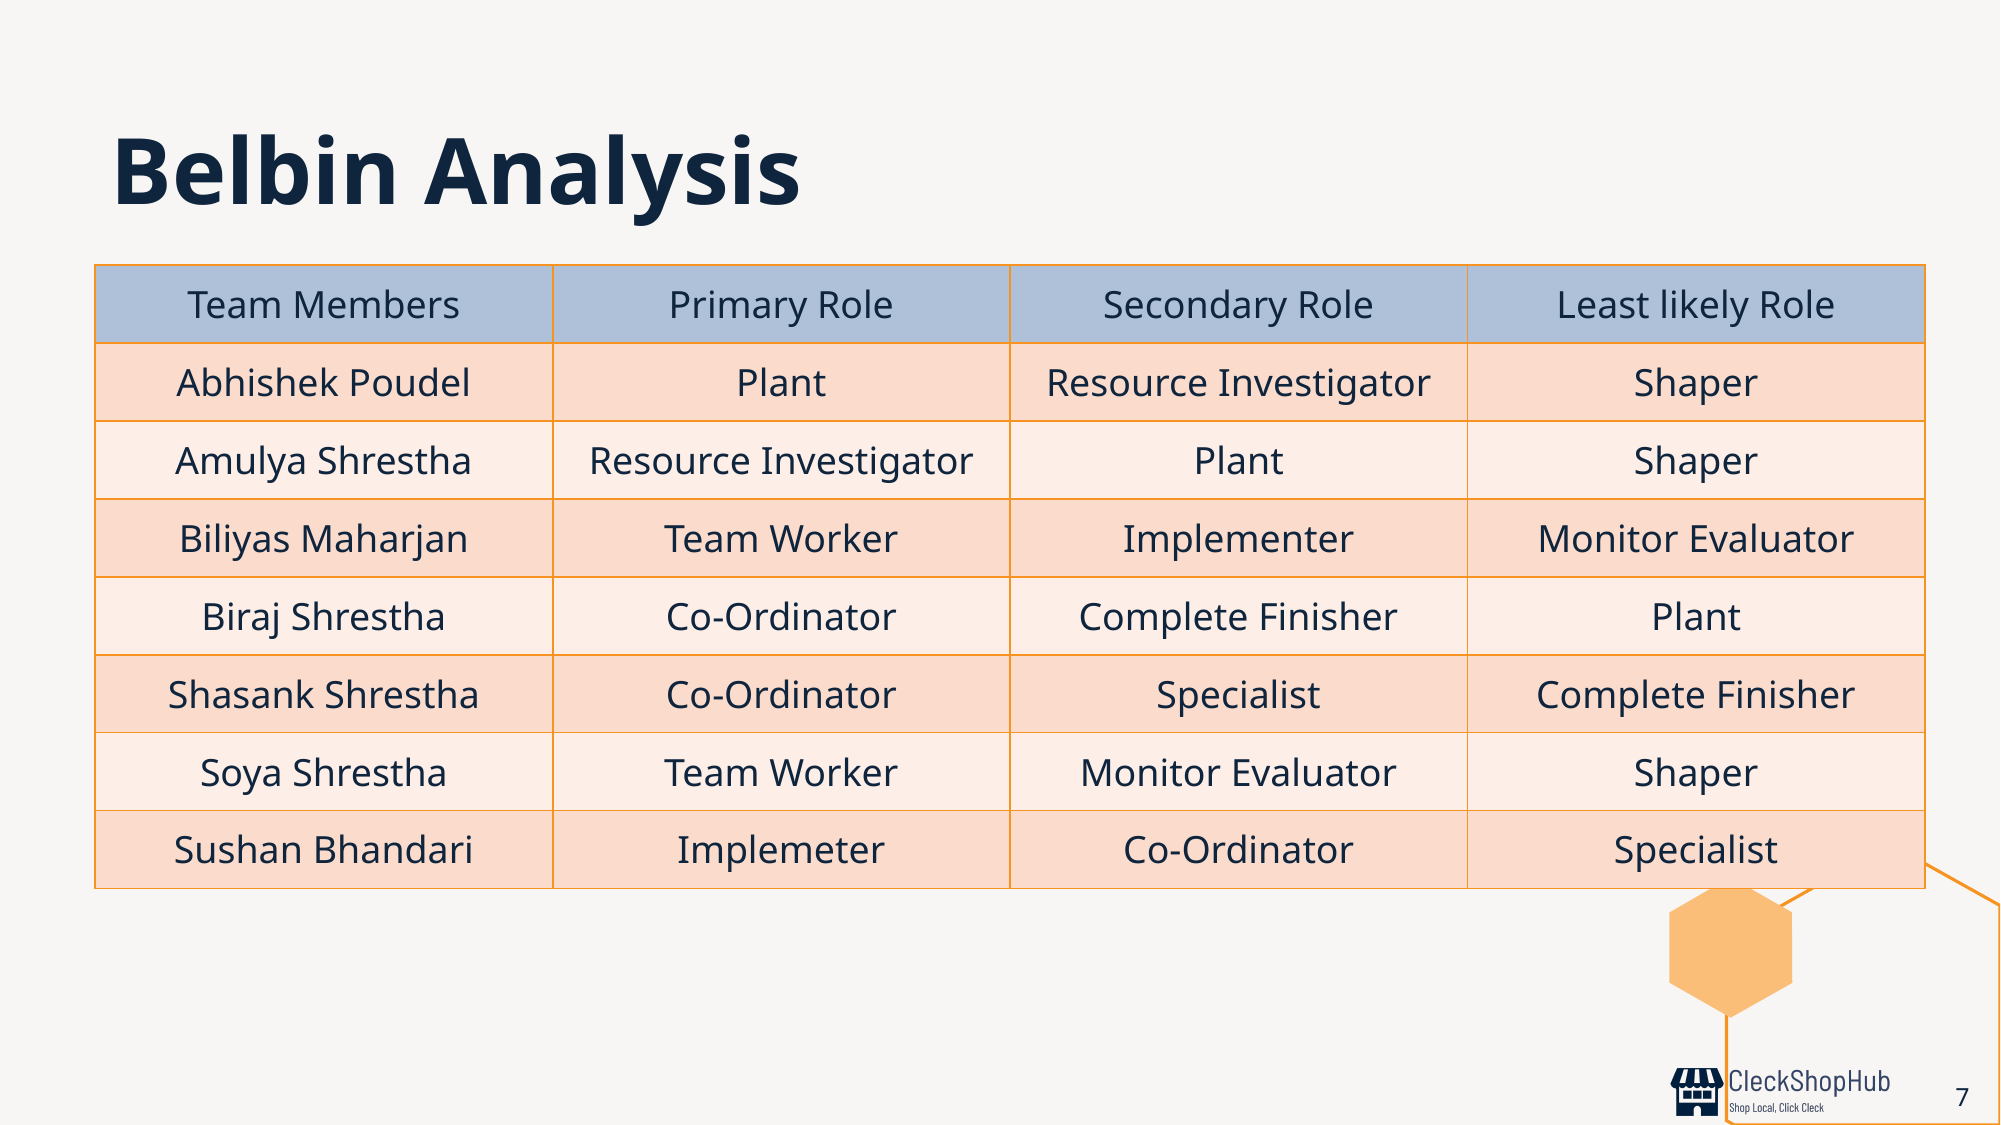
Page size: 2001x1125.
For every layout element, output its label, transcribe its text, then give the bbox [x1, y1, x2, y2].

table_header Primary Role [554, 266, 1009, 342]
table_cell Shaper [1468, 344, 1924, 420]
table_cell Shaper [1468, 733, 1924, 810]
table_cell Soya Shrestha [96, 733, 552, 810]
table_cell Complete Finisher [1468, 656, 1924, 732]
table_cell Monitor Evaluator [1011, 733, 1467, 810]
table_cell Co-Ordinator [554, 578, 1009, 654]
table_cell Implemeter [554, 811, 1009, 888]
table_cell Plant [1011, 422, 1467, 498]
table_cell Co-Ordinator [1011, 811, 1467, 888]
table_cell Plant [1468, 578, 1924, 654]
table_cell Team Worker [554, 733, 1009, 810]
table_cell Co-Ordinator [554, 656, 1009, 732]
table_cell Biliyas Maharjan [96, 500, 552, 576]
table_cell Plant [554, 344, 1009, 420]
table_cell Sushan Bhandari [96, 811, 552, 888]
table_cell Resource Investigator [1011, 344, 1467, 420]
table_cell Resource Investigator [554, 422, 1009, 498]
table_cell Abhishek Poudel [96, 344, 552, 420]
table_cell Team Worker [554, 500, 1009, 576]
table_cell Implementer [1011, 500, 1467, 576]
table_cell Specialist [1011, 656, 1467, 732]
slide_number 7 [1925, 1068, 2000, 1125]
table_cell Shaper [1468, 422, 1924, 498]
title Belbin Analysis [95, 118, 1882, 264]
table_cell Shasank Shrestha [96, 656, 552, 732]
table_cell Amulya Shrestha [96, 422, 552, 498]
table_header Team Members [96, 266, 552, 342]
table_header Least likely Role [1468, 266, 1924, 342]
table_cell Specialist [1468, 811, 1924, 888]
table_cell Monitor Evaluator [1468, 500, 1924, 576]
table_cell Biraj Shrestha [96, 578, 552, 654]
picture [1670, 1068, 1890, 1116]
table_header Secondary Role [1011, 266, 1467, 342]
table_cell Complete Finisher [1011, 578, 1467, 654]
